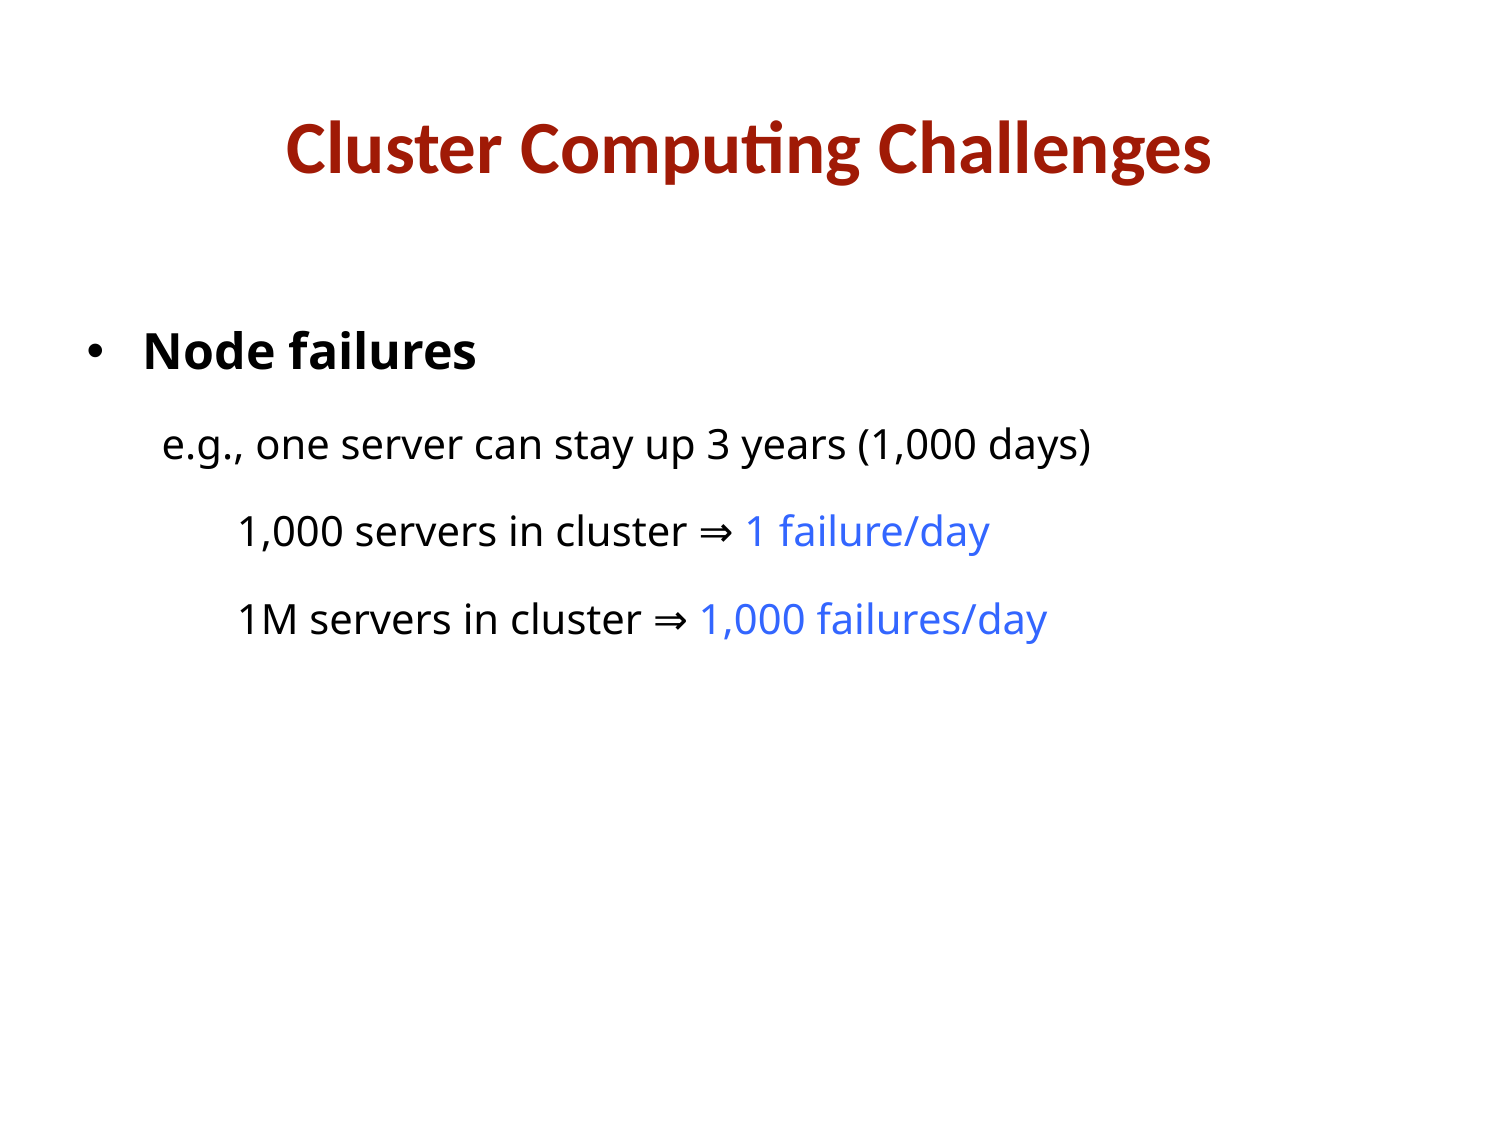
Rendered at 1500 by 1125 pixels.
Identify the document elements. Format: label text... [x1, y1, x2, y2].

text_box Node failures e.g., one server can stay up 3 years (1,000 days) 1,000 servers in cluster ⇒ 1 failure/day 1M servers in cluster ⇒ 1,000 failures/day [71, 312, 1429, 835]
title Cluster Computing Challenges [112, 50, 1388, 238]
